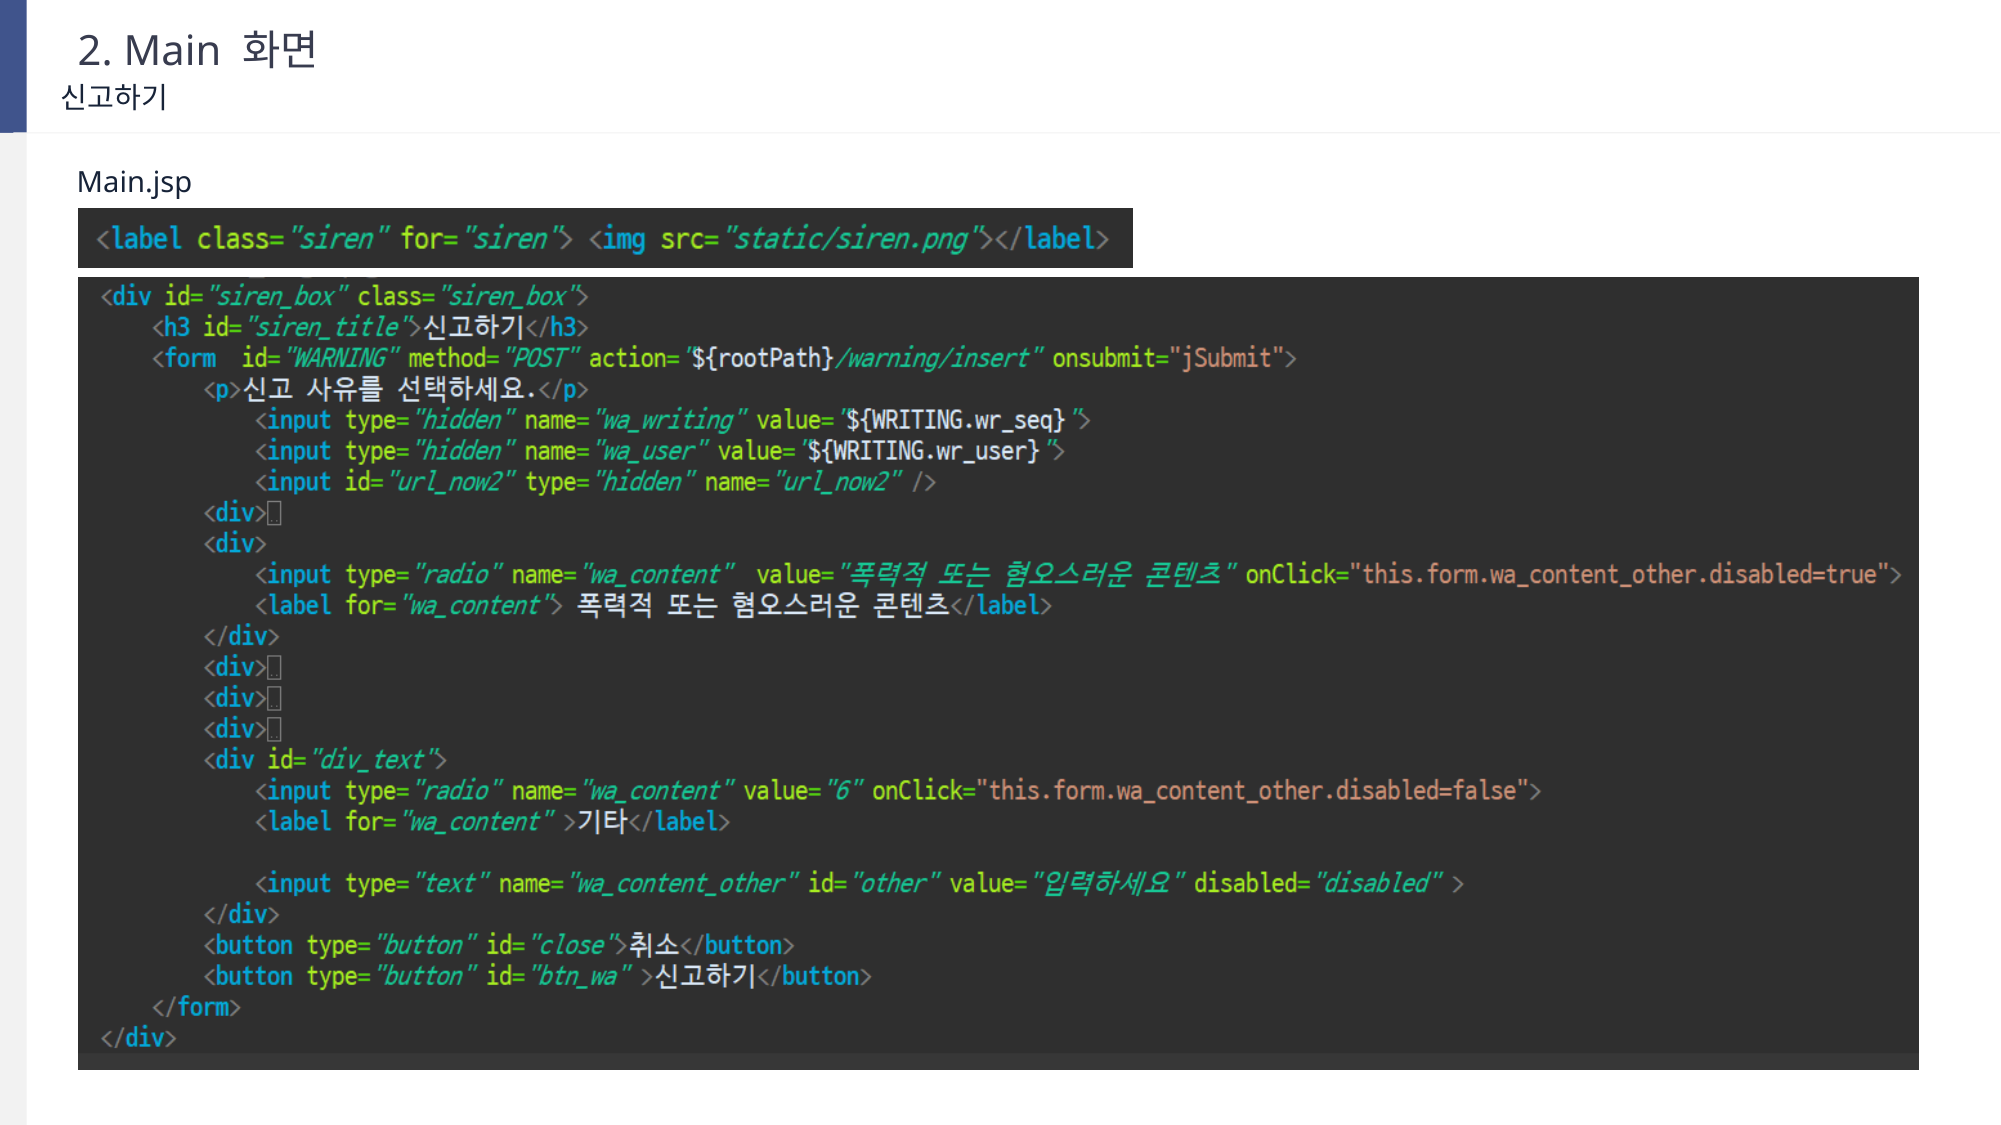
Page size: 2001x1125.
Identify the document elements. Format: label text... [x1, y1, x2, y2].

picture [78, 277, 1919, 1070]
text_box 신고하기 [45, 71, 184, 122]
text_box Main.jsp [61, 156, 208, 206]
text_box 2. Main 화면 [62, 16, 335, 82]
picture [78, 208, 1133, 268]
